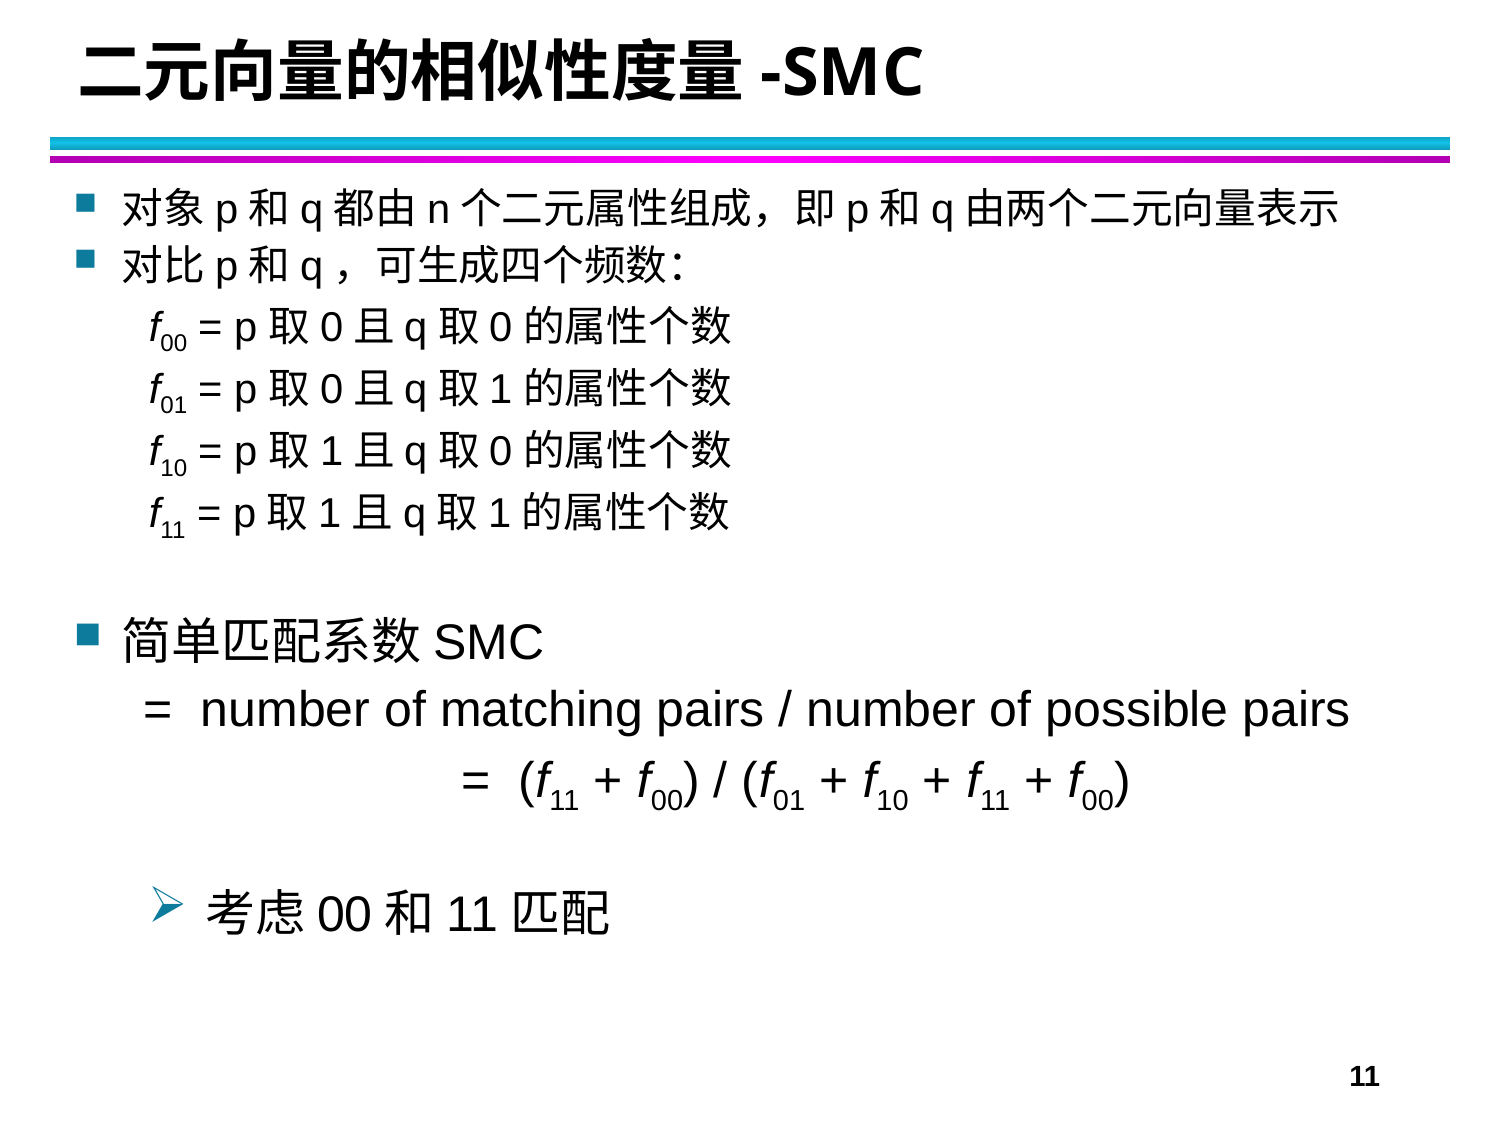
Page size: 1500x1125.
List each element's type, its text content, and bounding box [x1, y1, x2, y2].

list 对象p和q都由n个二元属性组成，即p和q由两个二元向量表示 对比p和q，可生成四个频数： f00 = p取0且q取0的属性个数 f01 = p取0且q取1的属性个数 f10 = p取1且q取0的属性个数 f11 = p取1且q取1的属性个数 简单匹配系数SMC = number of matching pairs / number of possible pairs = (f11 + f00) / (f01 + f10 + f11 + f00) 考虑00和11匹配 [59, 184, 1418, 1026]
title 二元向量的相似性度量-SMC [62, 24, 1421, 116]
